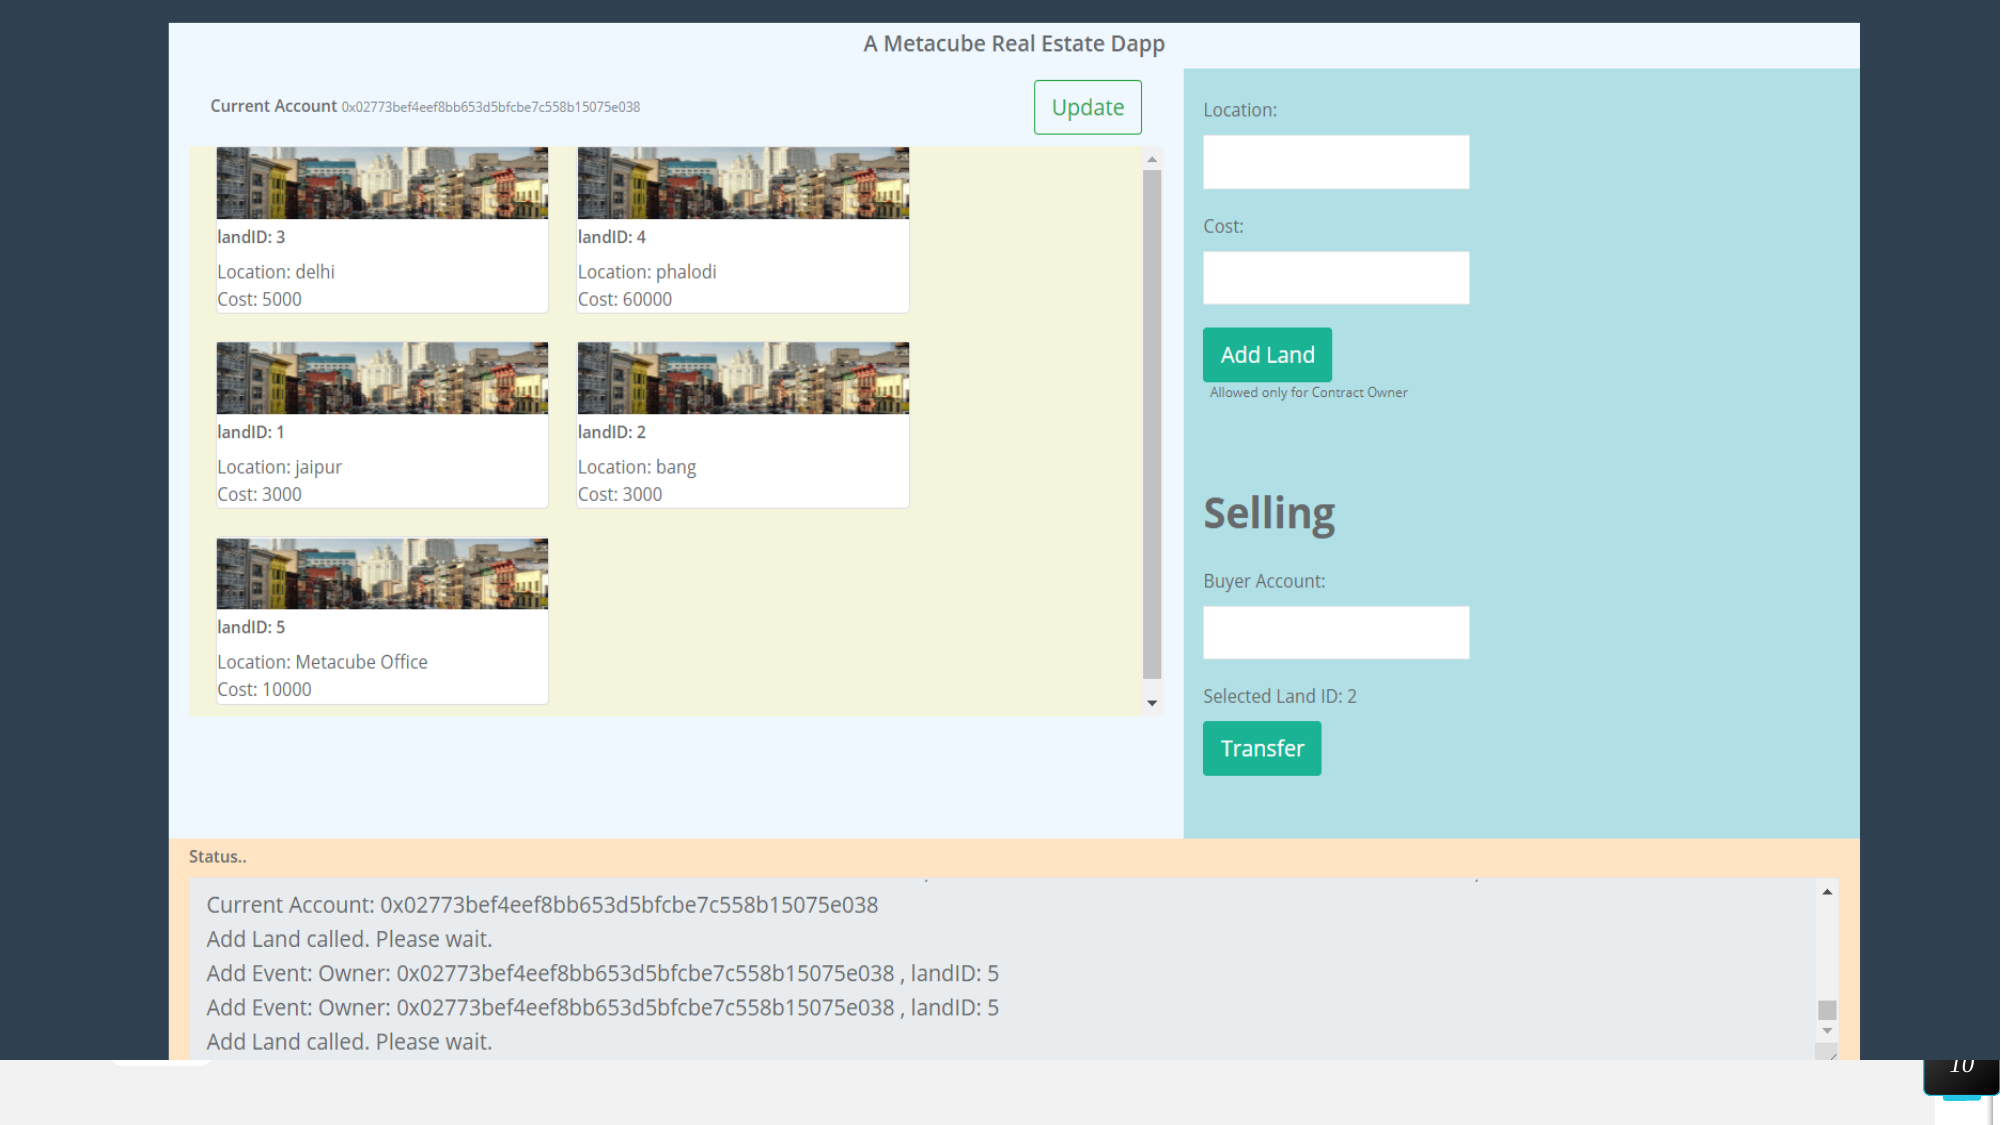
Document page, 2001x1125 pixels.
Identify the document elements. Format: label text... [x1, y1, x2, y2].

picture [0, 0, 2000, 1060]
slide_number 10 [1923, 1060, 2000, 1096]
